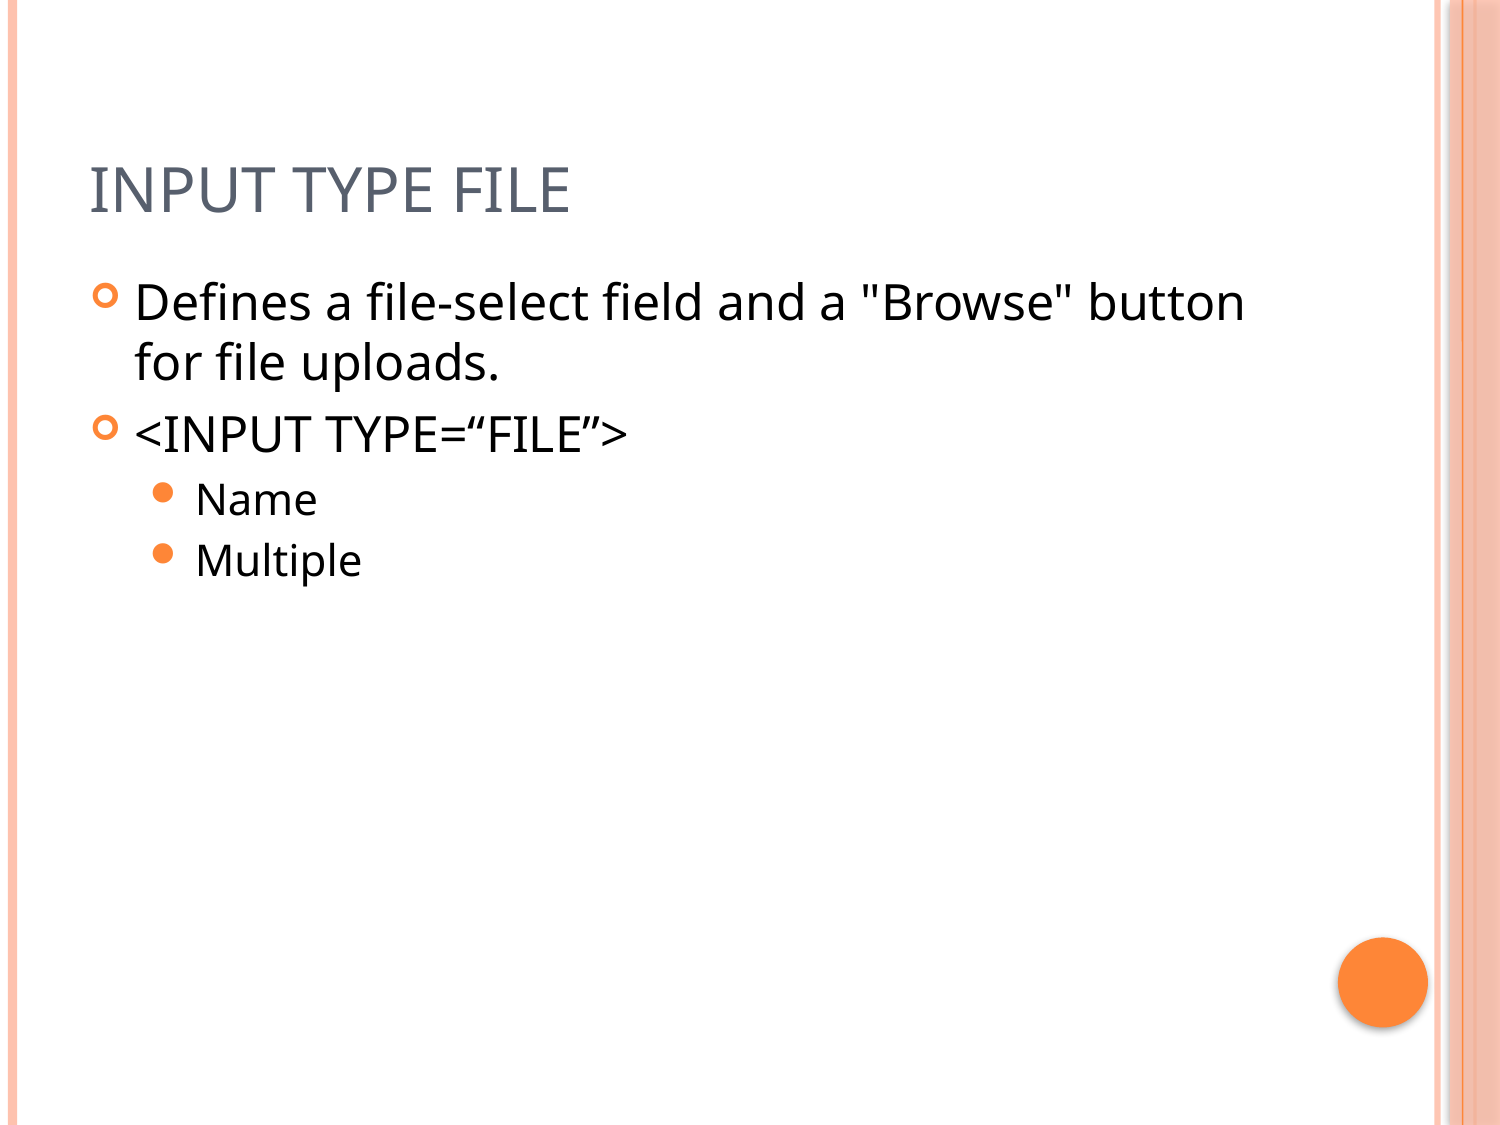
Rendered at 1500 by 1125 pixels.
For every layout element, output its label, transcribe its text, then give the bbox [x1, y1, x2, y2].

list Defines a file-select field and a "Browse" button for file uploads. <INPUT TYPE=“FILE”> Name Multiple [75, 262, 1300, 1062]
title Input Type FilE [75, 45, 1300, 233]
